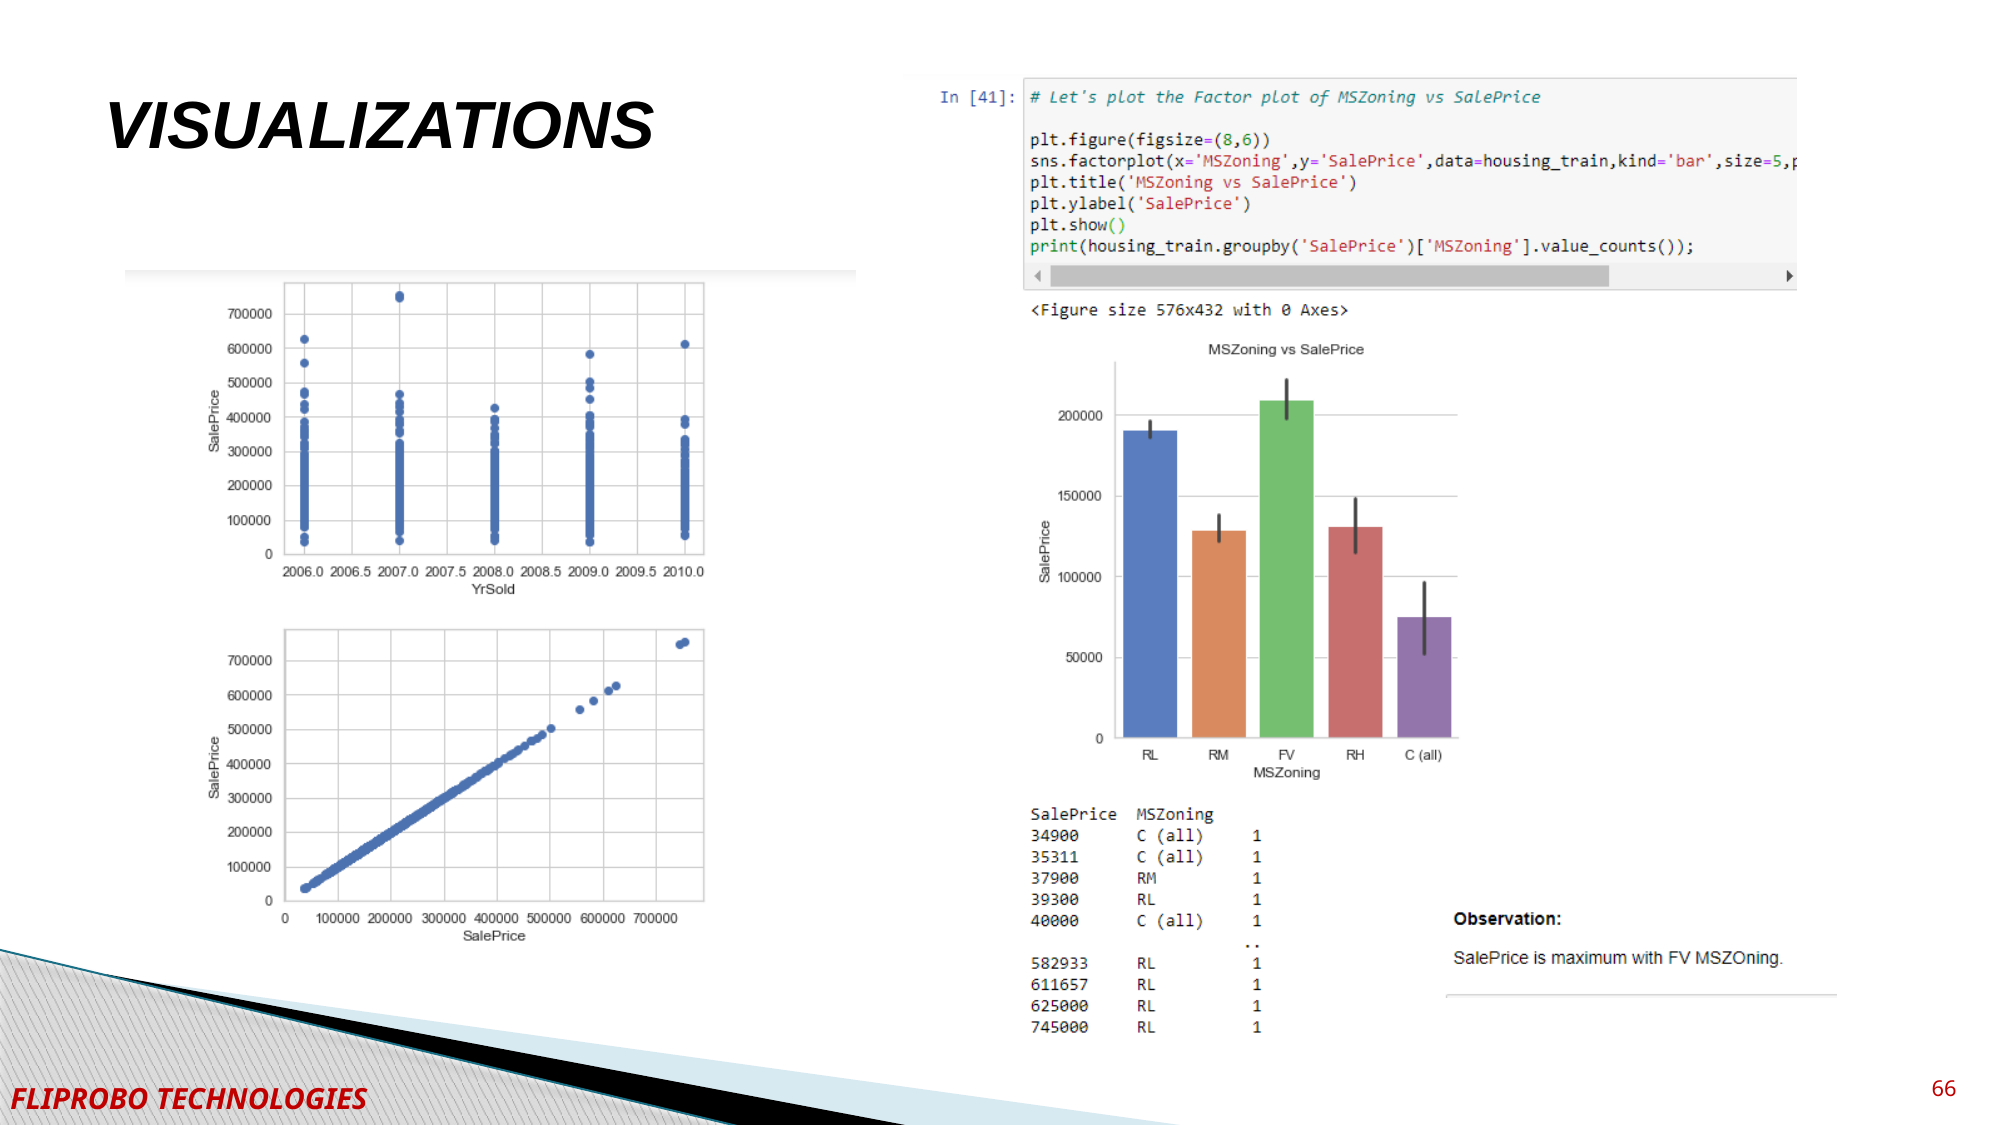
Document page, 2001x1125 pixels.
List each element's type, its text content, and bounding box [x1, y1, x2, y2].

slide_number 66 [1891, 1051, 1972, 1112]
footer FLIPROBO TECHNOLOGIES [0, 1067, 510, 1125]
picture [125, 270, 856, 943]
picture [903, 74, 1837, 1034]
text_box VISUALIZATIONS [89, 74, 903, 170]
